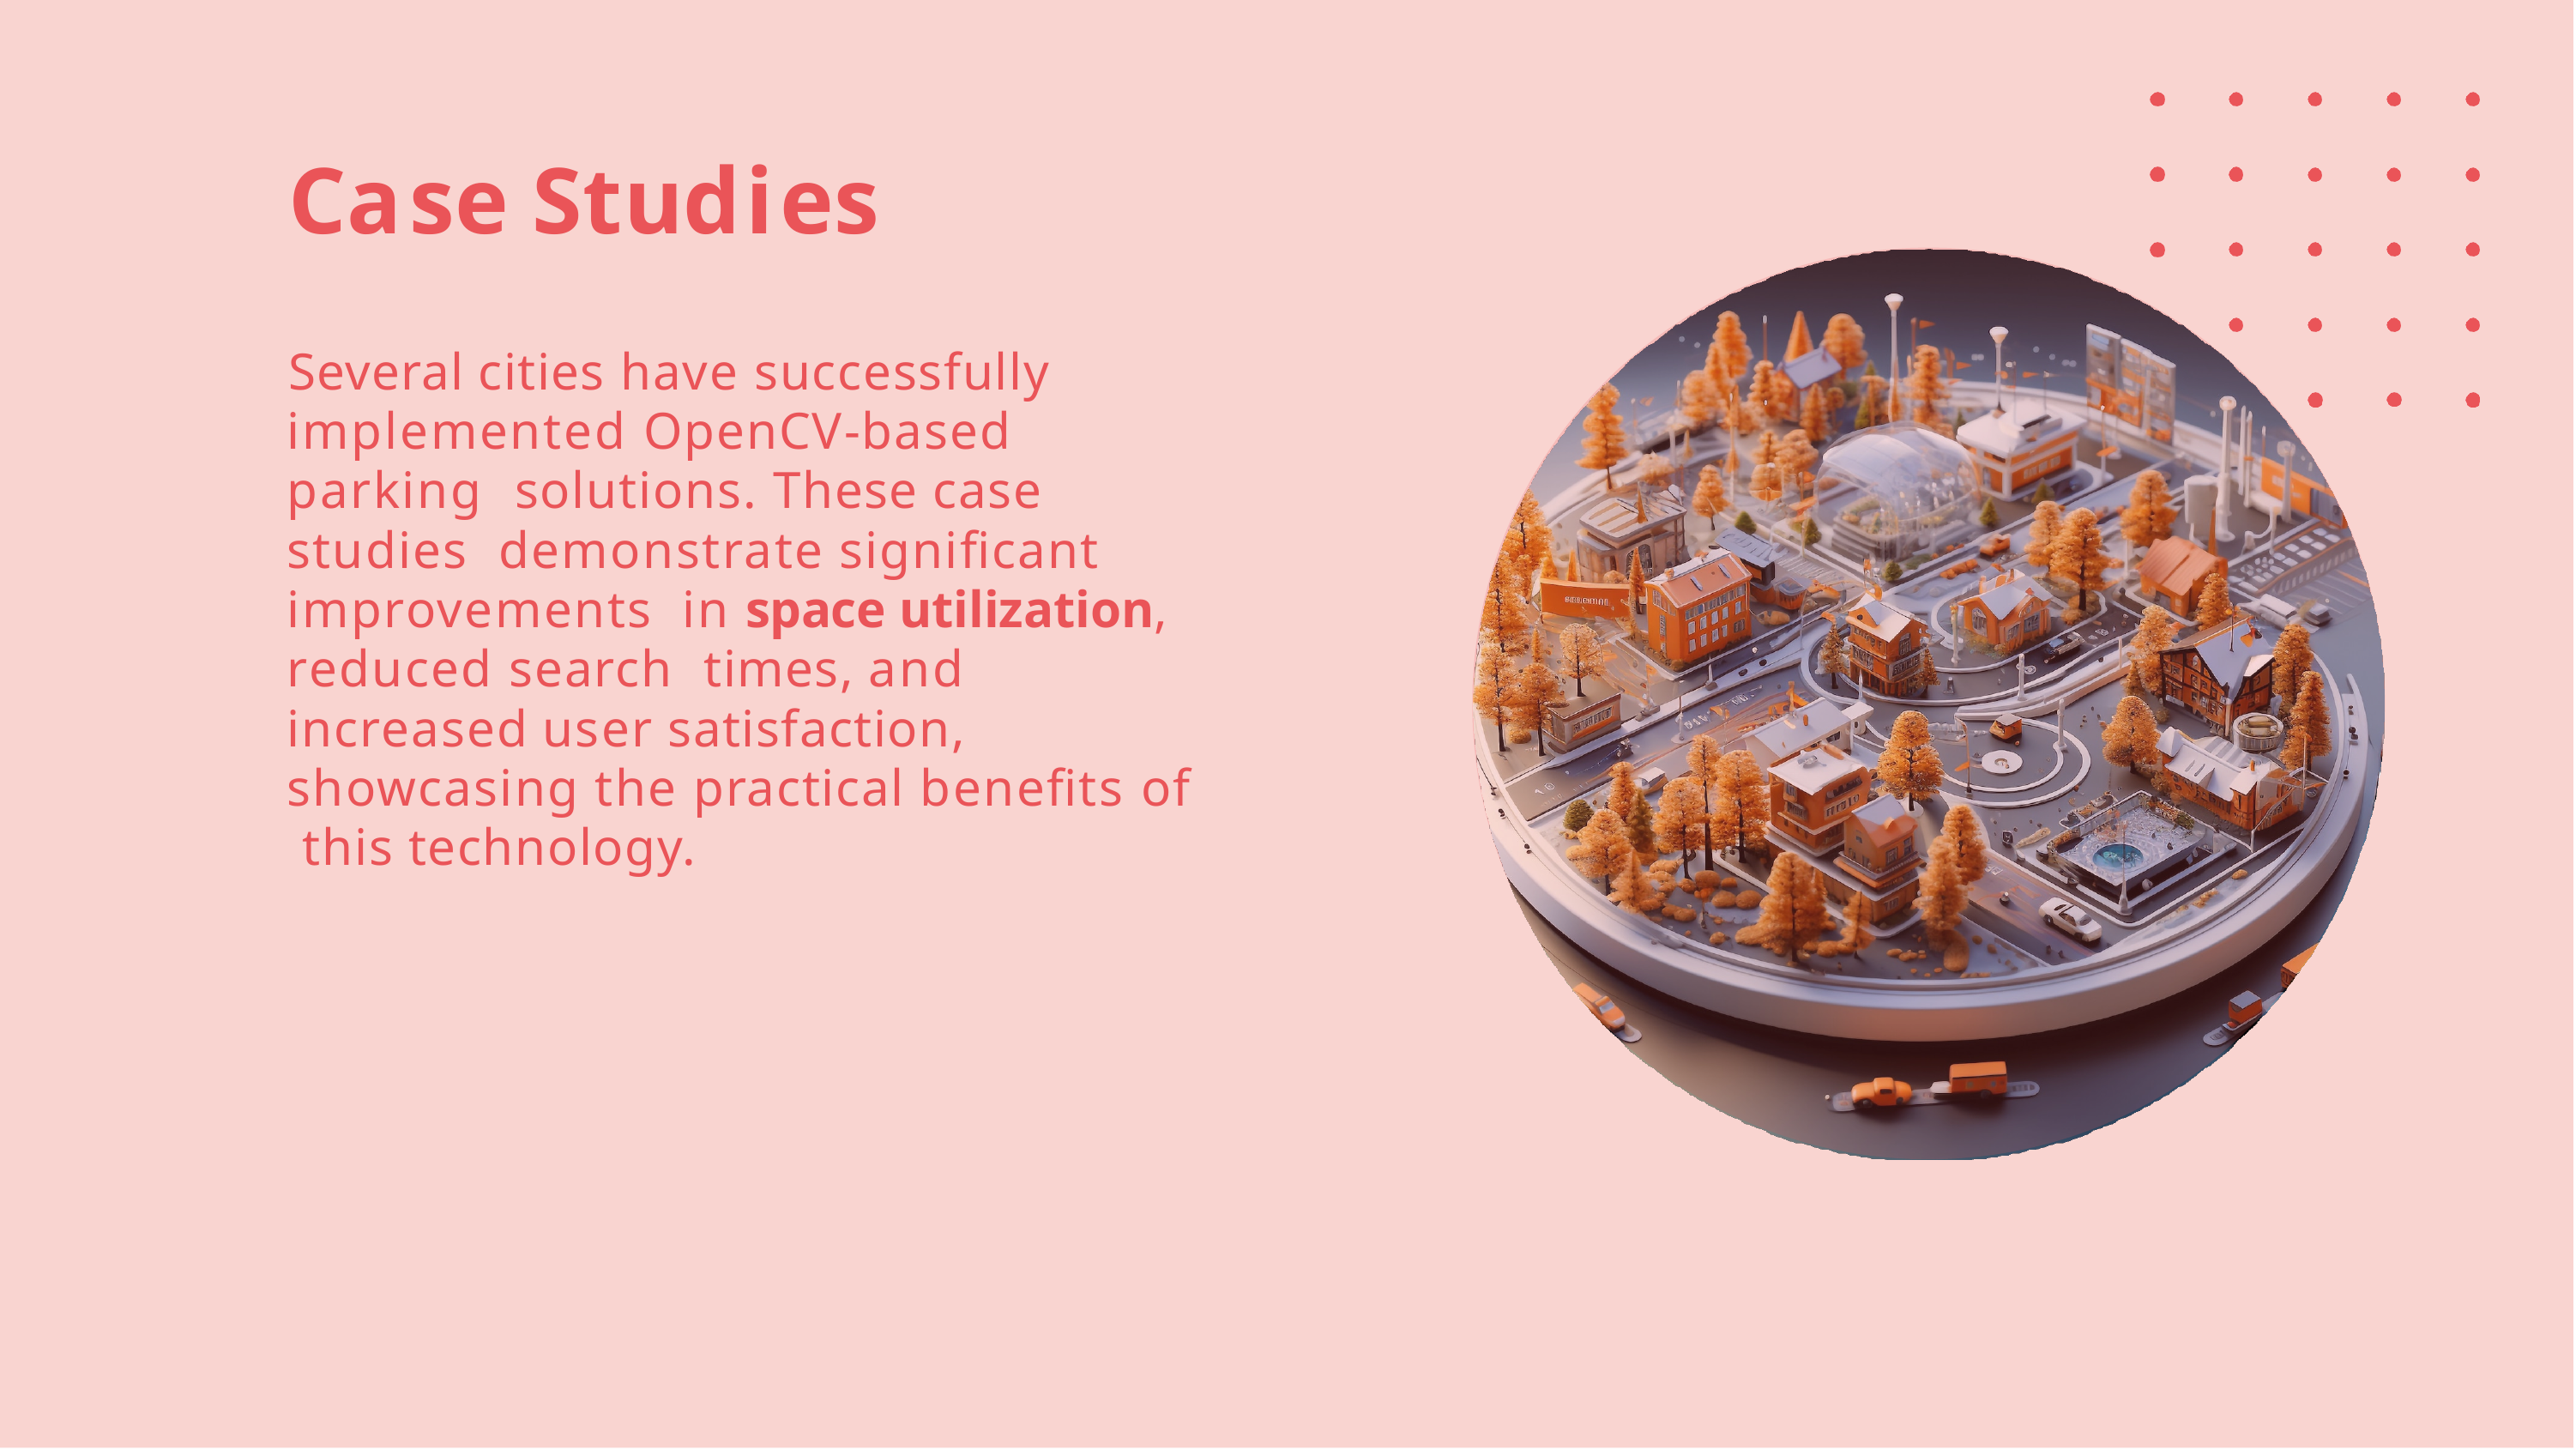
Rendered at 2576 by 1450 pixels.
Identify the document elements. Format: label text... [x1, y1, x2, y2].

picture [2464, 317, 2480, 332]
picture [2386, 91, 2401, 106]
picture [2386, 242, 2401, 257]
picture [2150, 166, 2165, 182]
picture [2229, 91, 2243, 106]
text_box Several cities have successfully implemented OpenCV-based parking solutions. These case studies demonstrate signiﬁcant improvements in space utilization, reduced search times, and increased user satisfaction, showcasing the practical beneﬁts of this technology. [287, 342, 1204, 878]
picture [2150, 242, 2165, 247]
picture [2307, 91, 2322, 106]
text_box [1472, 247, 2386, 1160]
picture [2229, 242, 2243, 247]
picture [2464, 166, 2480, 182]
picture [2386, 392, 2402, 408]
picture [2229, 166, 2243, 182]
title Case Studies [287, 142, 904, 268]
picture [2150, 91, 2165, 106]
picture [2464, 91, 2480, 106]
picture [2464, 242, 2480, 257]
picture [2464, 392, 2481, 408]
picture [2386, 166, 2401, 182]
picture [2307, 166, 2322, 182]
picture [2307, 242, 2322, 247]
picture [2386, 317, 2401, 332]
